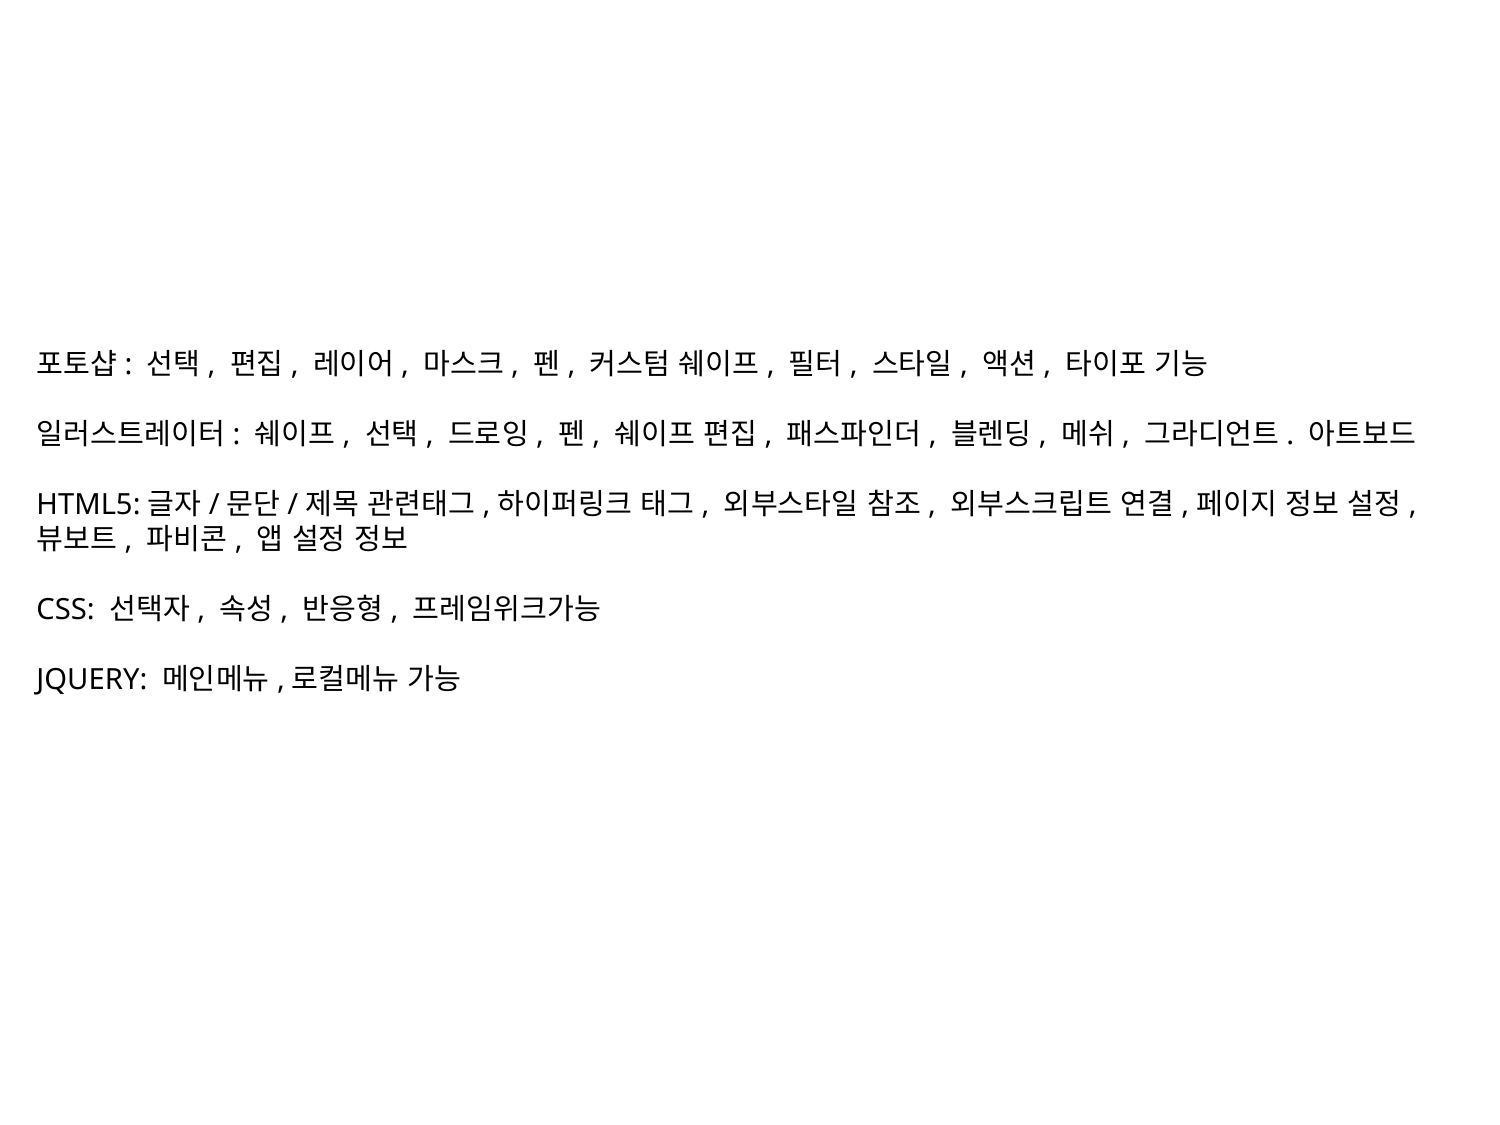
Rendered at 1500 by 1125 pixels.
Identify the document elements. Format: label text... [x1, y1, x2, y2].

text_box 포토샵: 선택, 편집, 레이어, 마스크, 펜, 커스텀 쉐이프, 필터, 스타일, 액션, 타이포 기능 일러스트레이터: 쉐이프, 선택, 드로잉, 펜, 쉐이프 편집, 패스파인더, 블렌딩, 메쉬, 그라디언트. 아트보드 HTML5:글자/문단/제목 관련태그,하이퍼링크 태그, 외부스타일 참조, 외부스크립트 연결,페이지 정보 설정, 뷰보트, 파비콘, 앱 설정 정보 CSS: 선택자, 속성, 반응형, 프레임위크가능 JQUERY: 메인메뉴,로컬메뉴 가능 [21, 338, 1432, 703]
